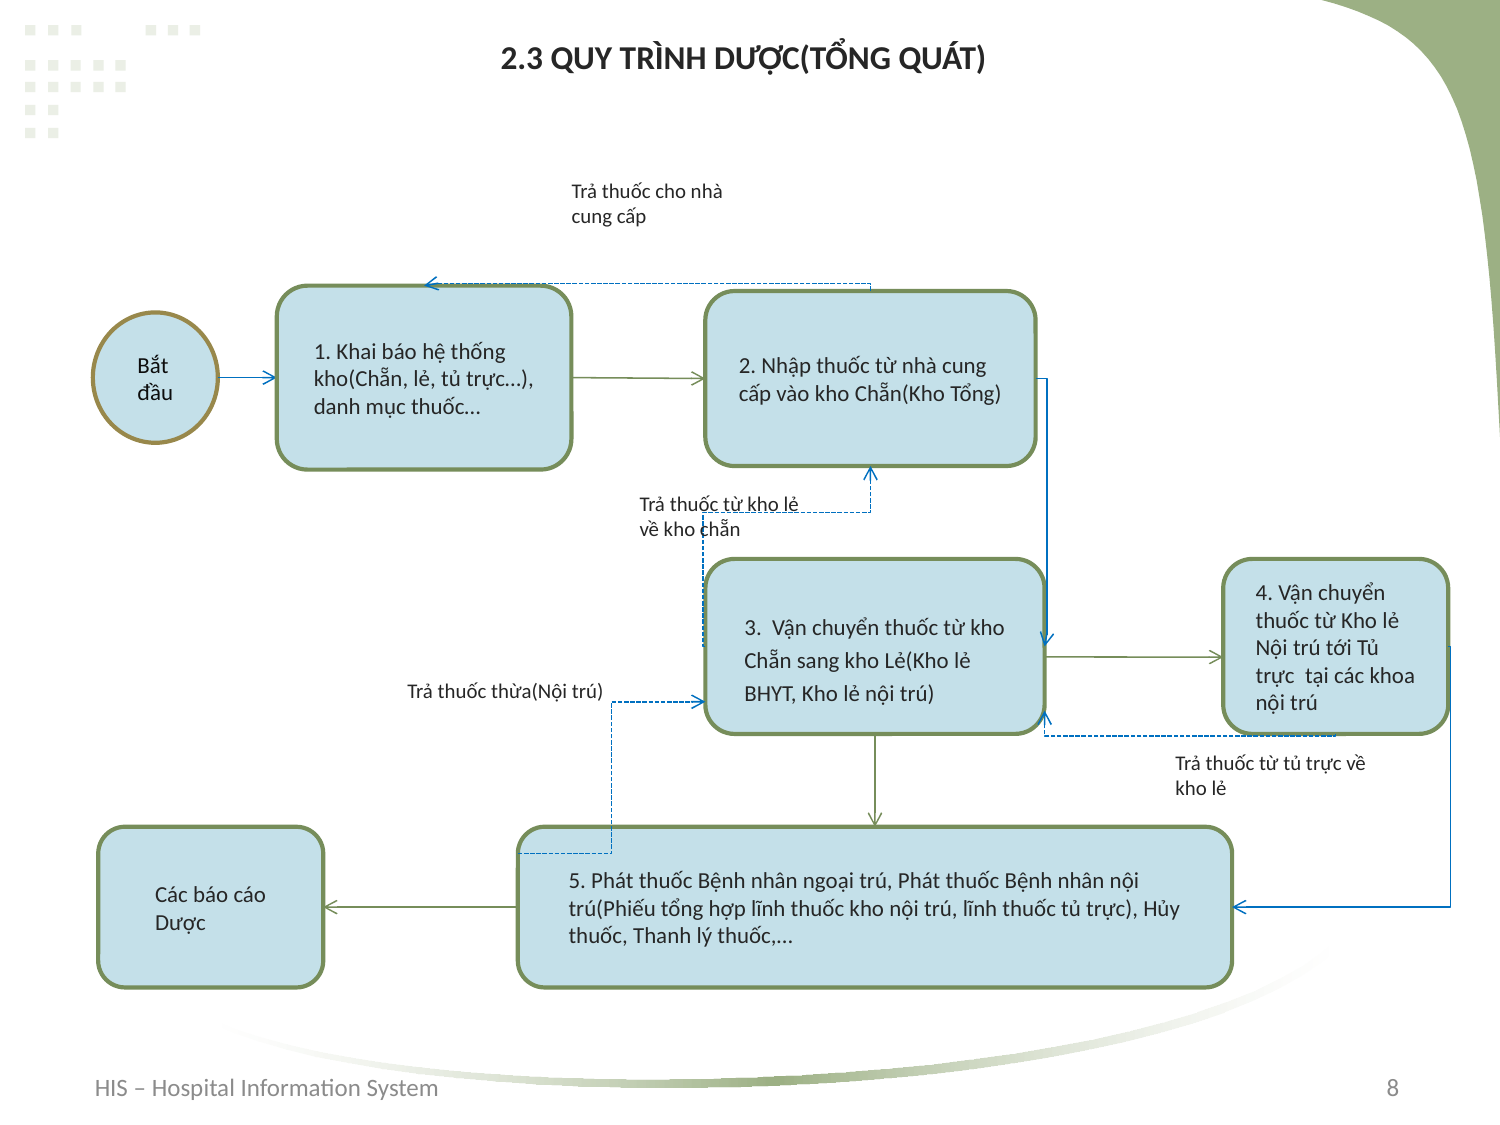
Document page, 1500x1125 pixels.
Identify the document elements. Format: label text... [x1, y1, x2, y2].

text_box 2.3 QUY TRÌNH DƯỢC(TỔNG QUÁT) [87, 0, 1400, 88]
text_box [92, 165, 1449, 988]
footer HIS – Hospital Information System 8 [37, 1059, 1463, 1113]
